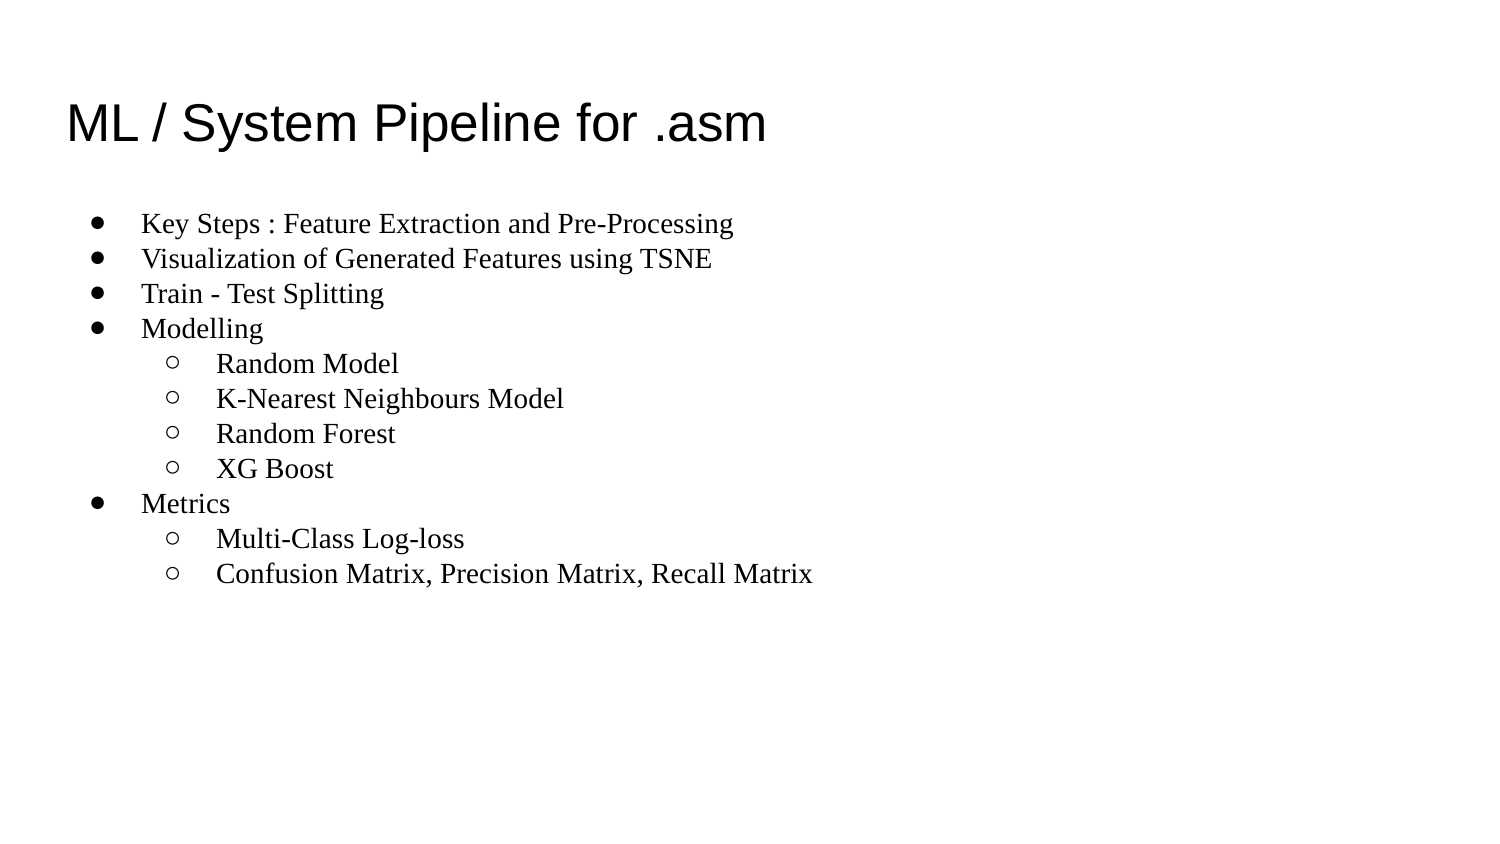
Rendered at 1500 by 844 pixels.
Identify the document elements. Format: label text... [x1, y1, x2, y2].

list Key Steps : Feature Extraction and Pre-Processing Visualization of Generated Features using TSNE Train - Test Splitting Modelling Random Model K-Nearest Neighbours Model Random Forest XG Boost Metrics Multi-Class Log-loss Confusion Matrix, Precision Matrix, Recall Matrix [51, 189, 1449, 750]
title ML / System Pipeline for .asm [51, 72, 1449, 167]
